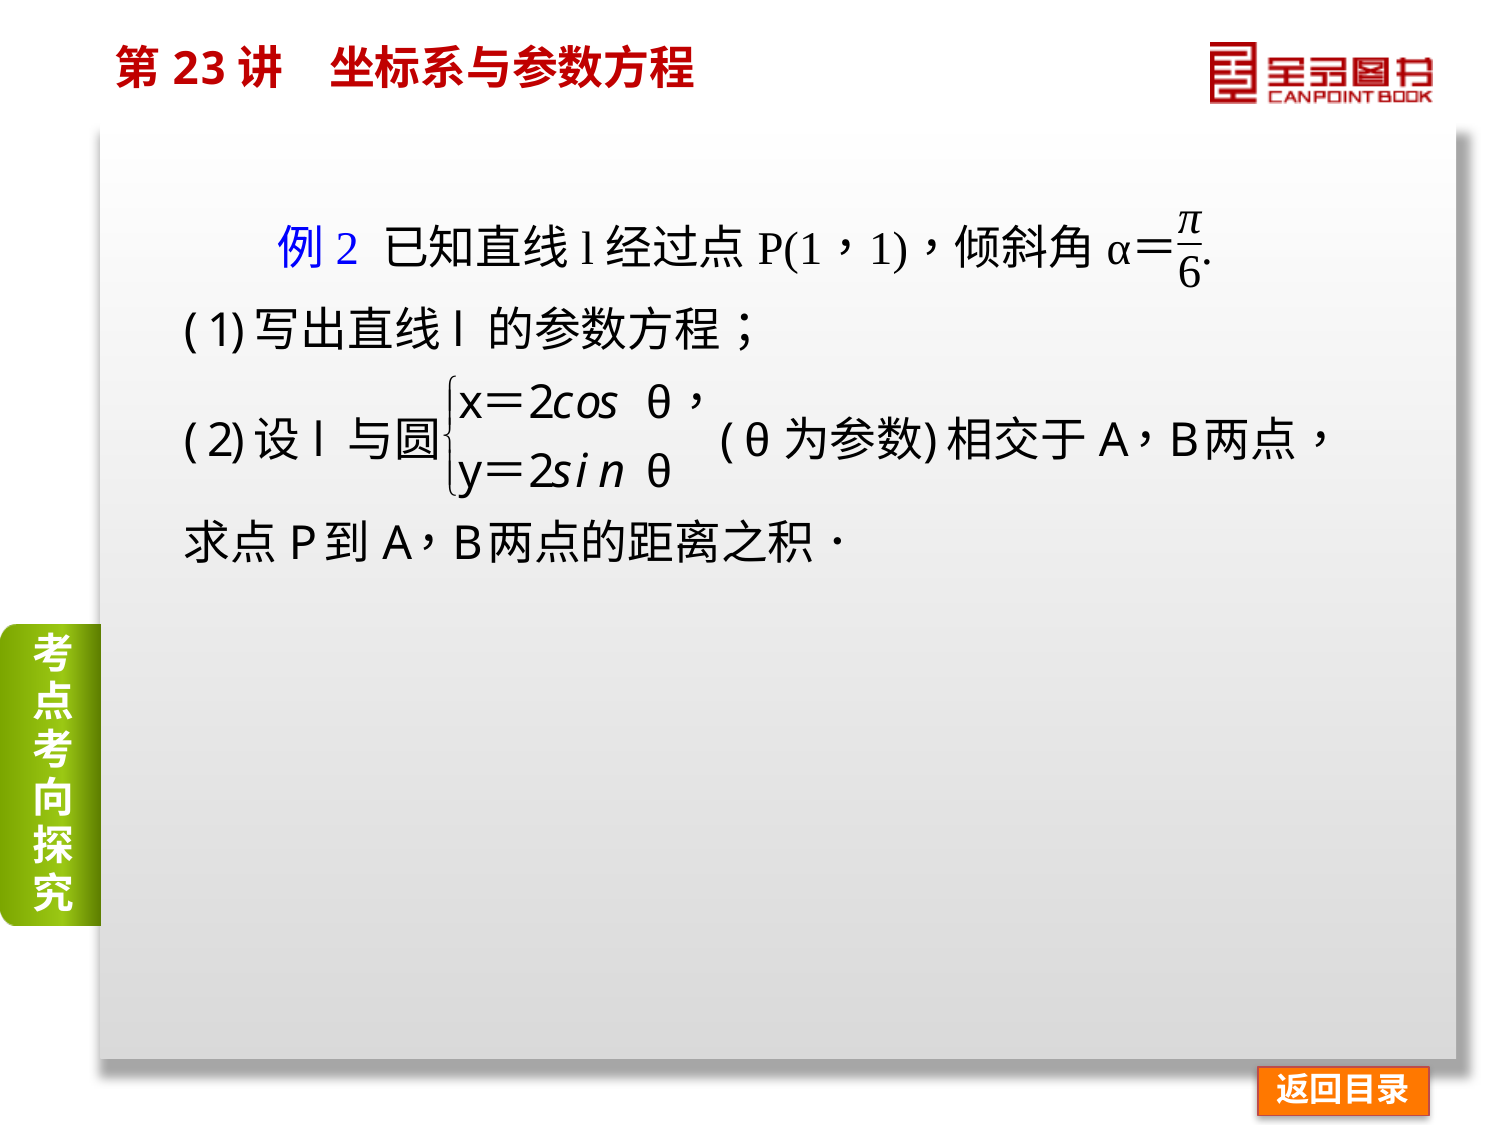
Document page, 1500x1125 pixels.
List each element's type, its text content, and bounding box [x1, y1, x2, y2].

text_box 返回目录 [1257, 1066, 1430, 1116]
picture [1210, 42, 1433, 104]
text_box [183, 129, 1345, 1000]
text_box 第23讲 坐标系与参数方程 [100, 27, 1199, 106]
picture [0, 623, 101, 927]
